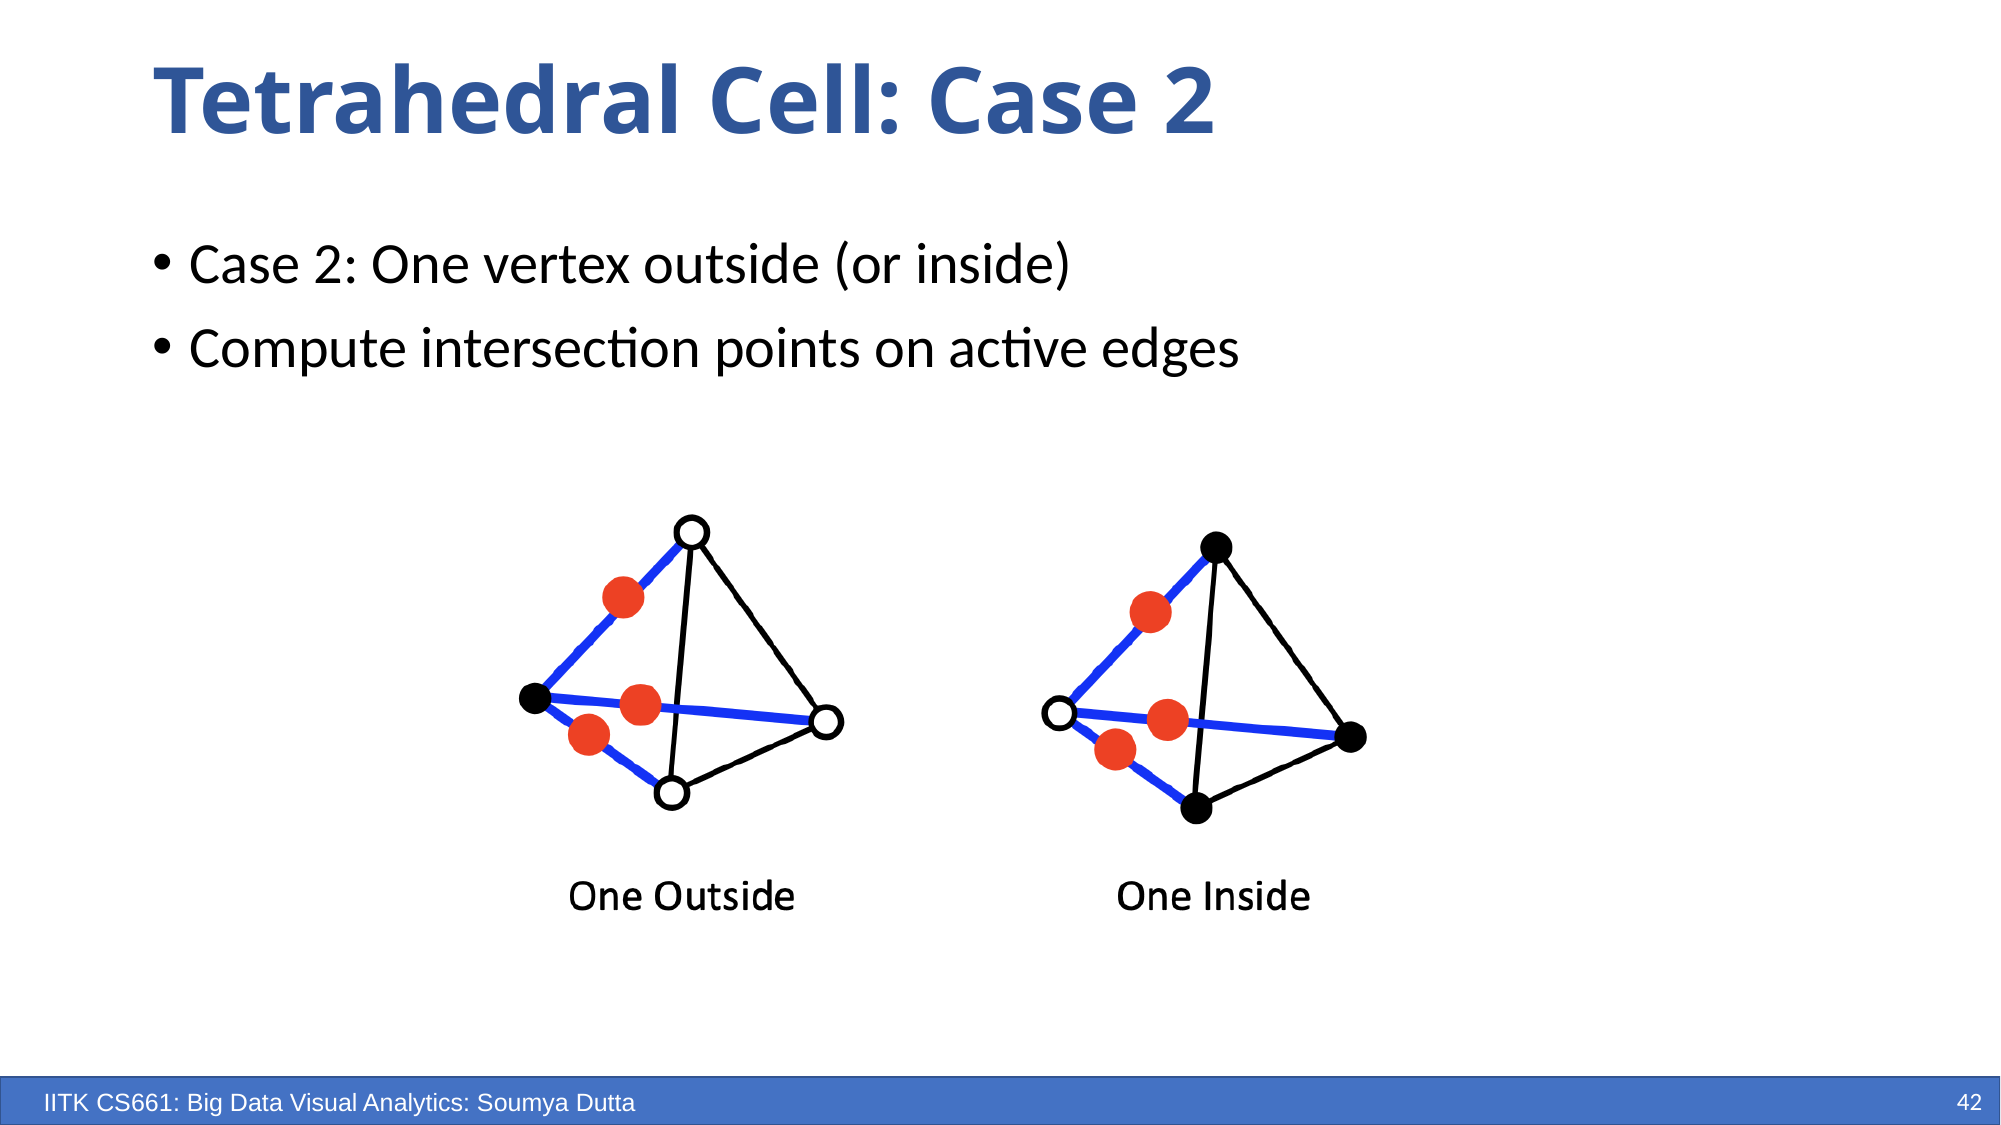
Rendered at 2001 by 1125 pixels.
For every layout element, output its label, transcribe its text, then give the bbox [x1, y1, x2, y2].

picture [434, 466, 1552, 1024]
title Tetrahedral Cell: Case 2 [137, 35, 1863, 173]
list Case 2: One vertex outside (or inside) Compute intersection points on active edges [137, 225, 1863, 472]
